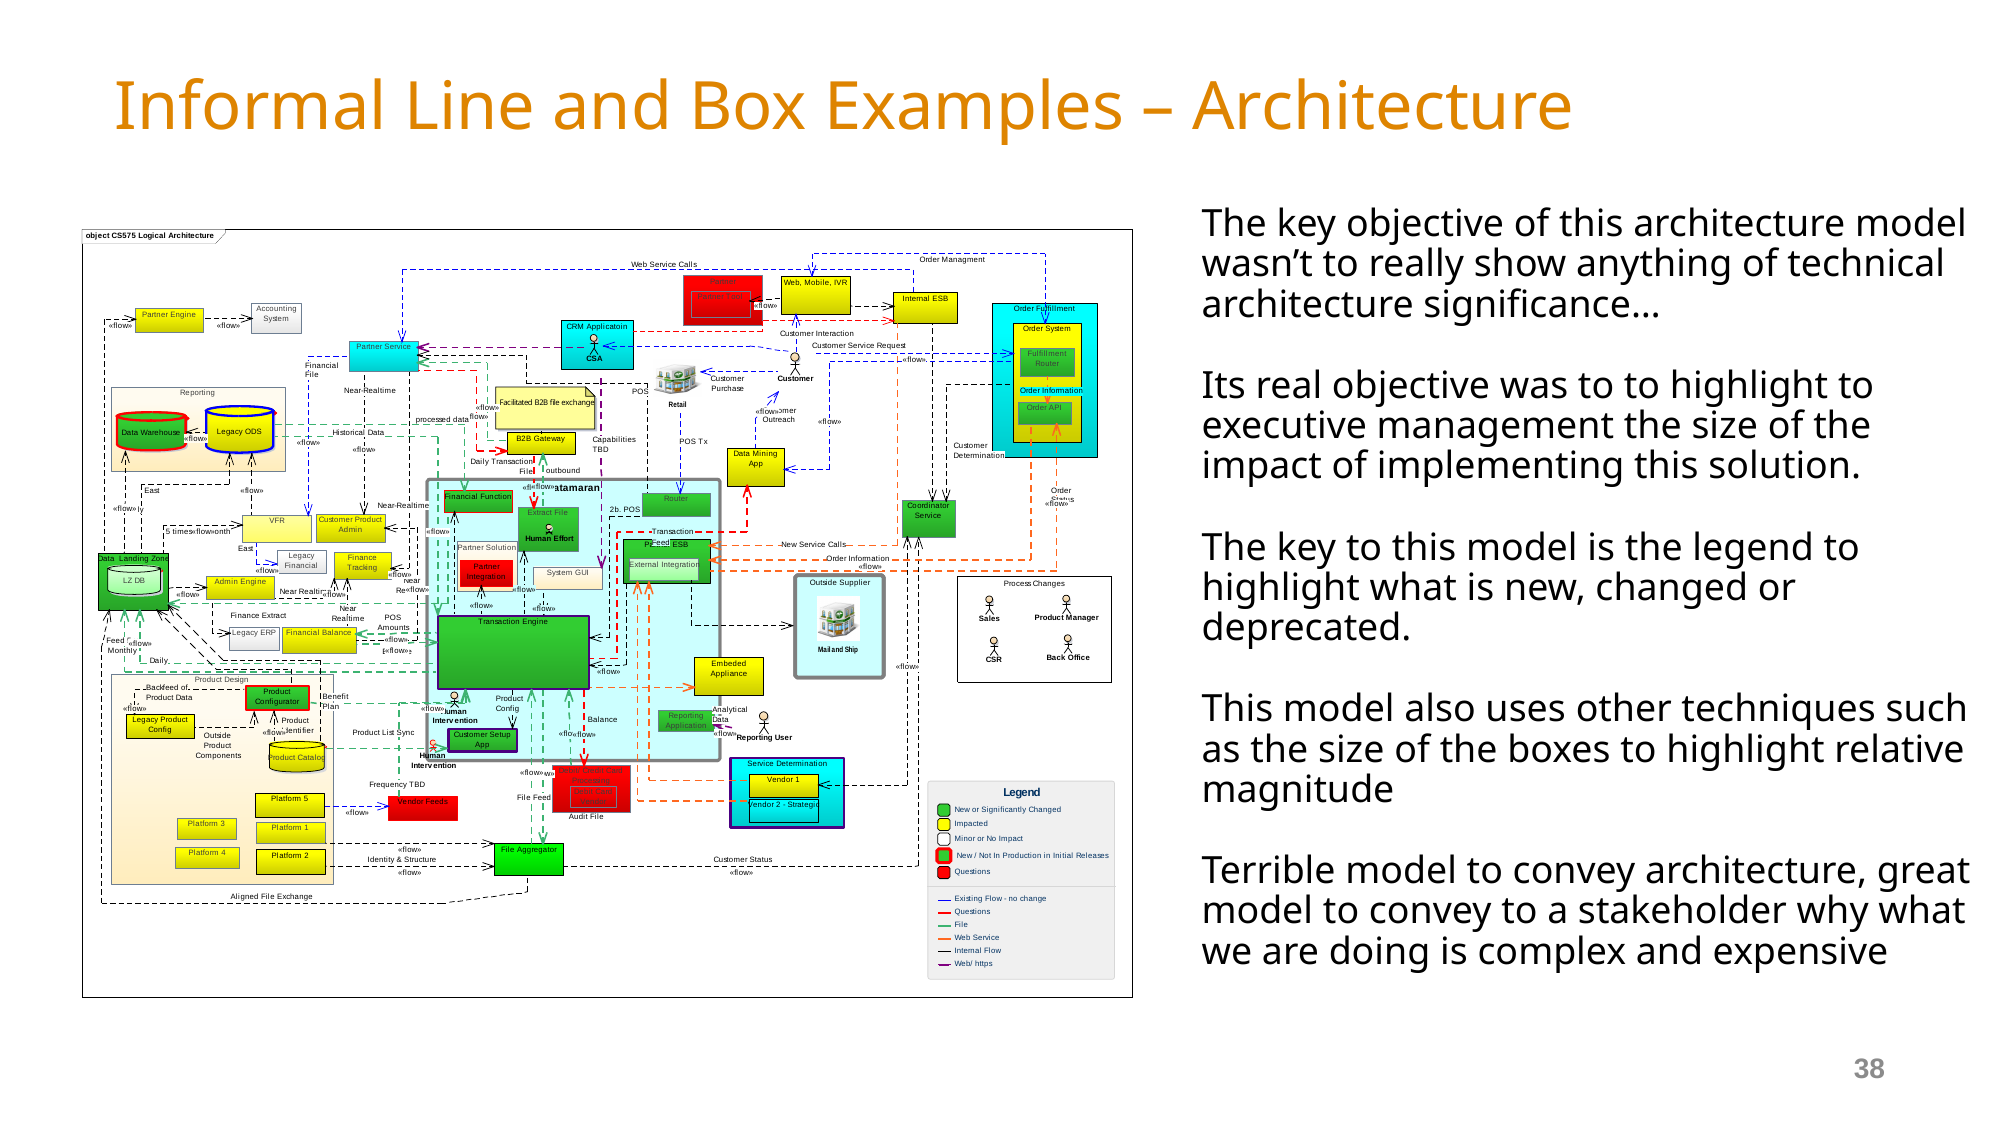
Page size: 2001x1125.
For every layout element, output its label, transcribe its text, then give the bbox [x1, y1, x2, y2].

slide_number 38 [1433, 1039, 1900, 1100]
picture [79, 226, 1135, 1000]
title Informal Line and Box Examples – Architecture [99, 45, 1900, 160]
text_box The key objective of this architecture model wasn’t to really show anything of technical architecture significance… Its real objective was to to highlight to executive management the size of the impact of implementing this solution. The key to this model is the legend to highlight what is new, changed or deprecated. This model also uses other techniques such as the size of the boxes to highlight relative magnitude Terrible model to convey architecture, great model to convey to a stakeholder why what we are doing is complex and expensive [1186, 196, 2000, 980]
